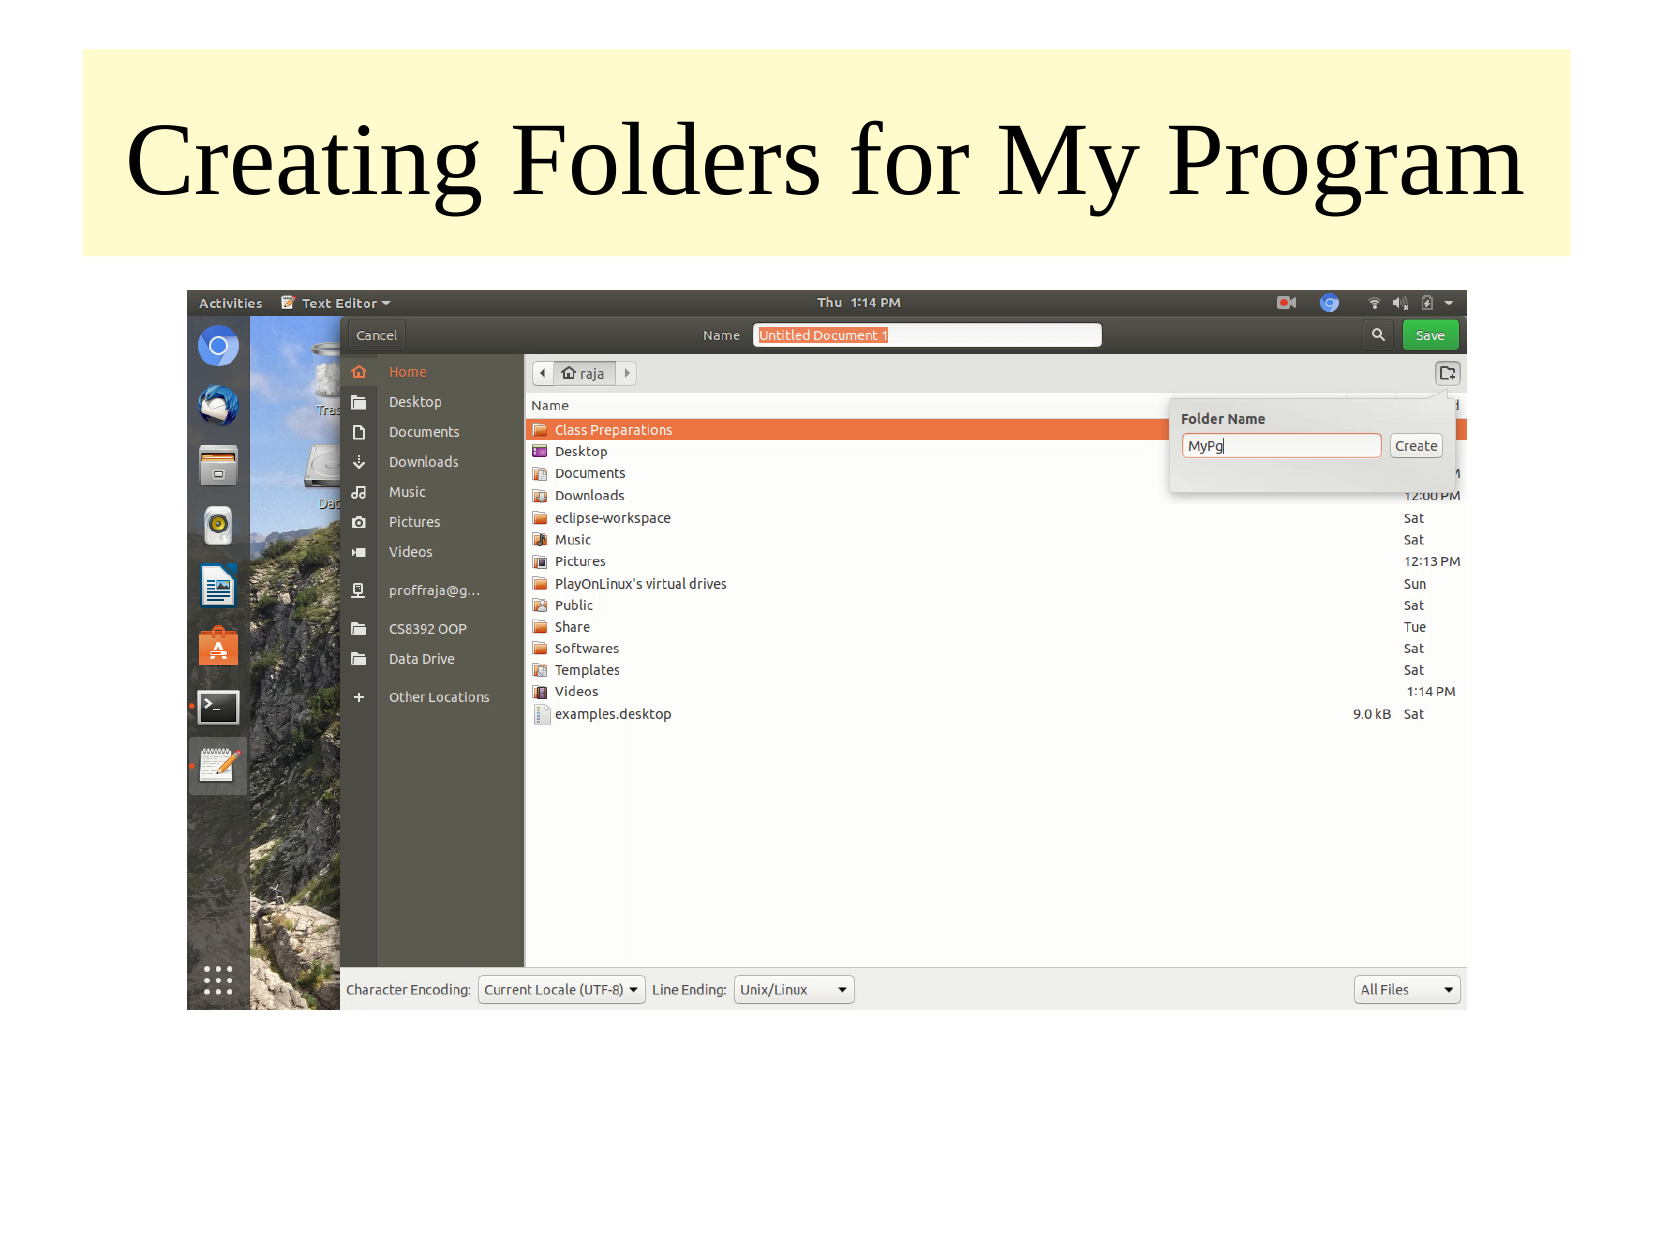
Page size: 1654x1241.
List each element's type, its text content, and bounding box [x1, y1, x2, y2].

title Creating Folders for My Program [82, 49, 1571, 257]
picture [186, 289, 1467, 1010]
